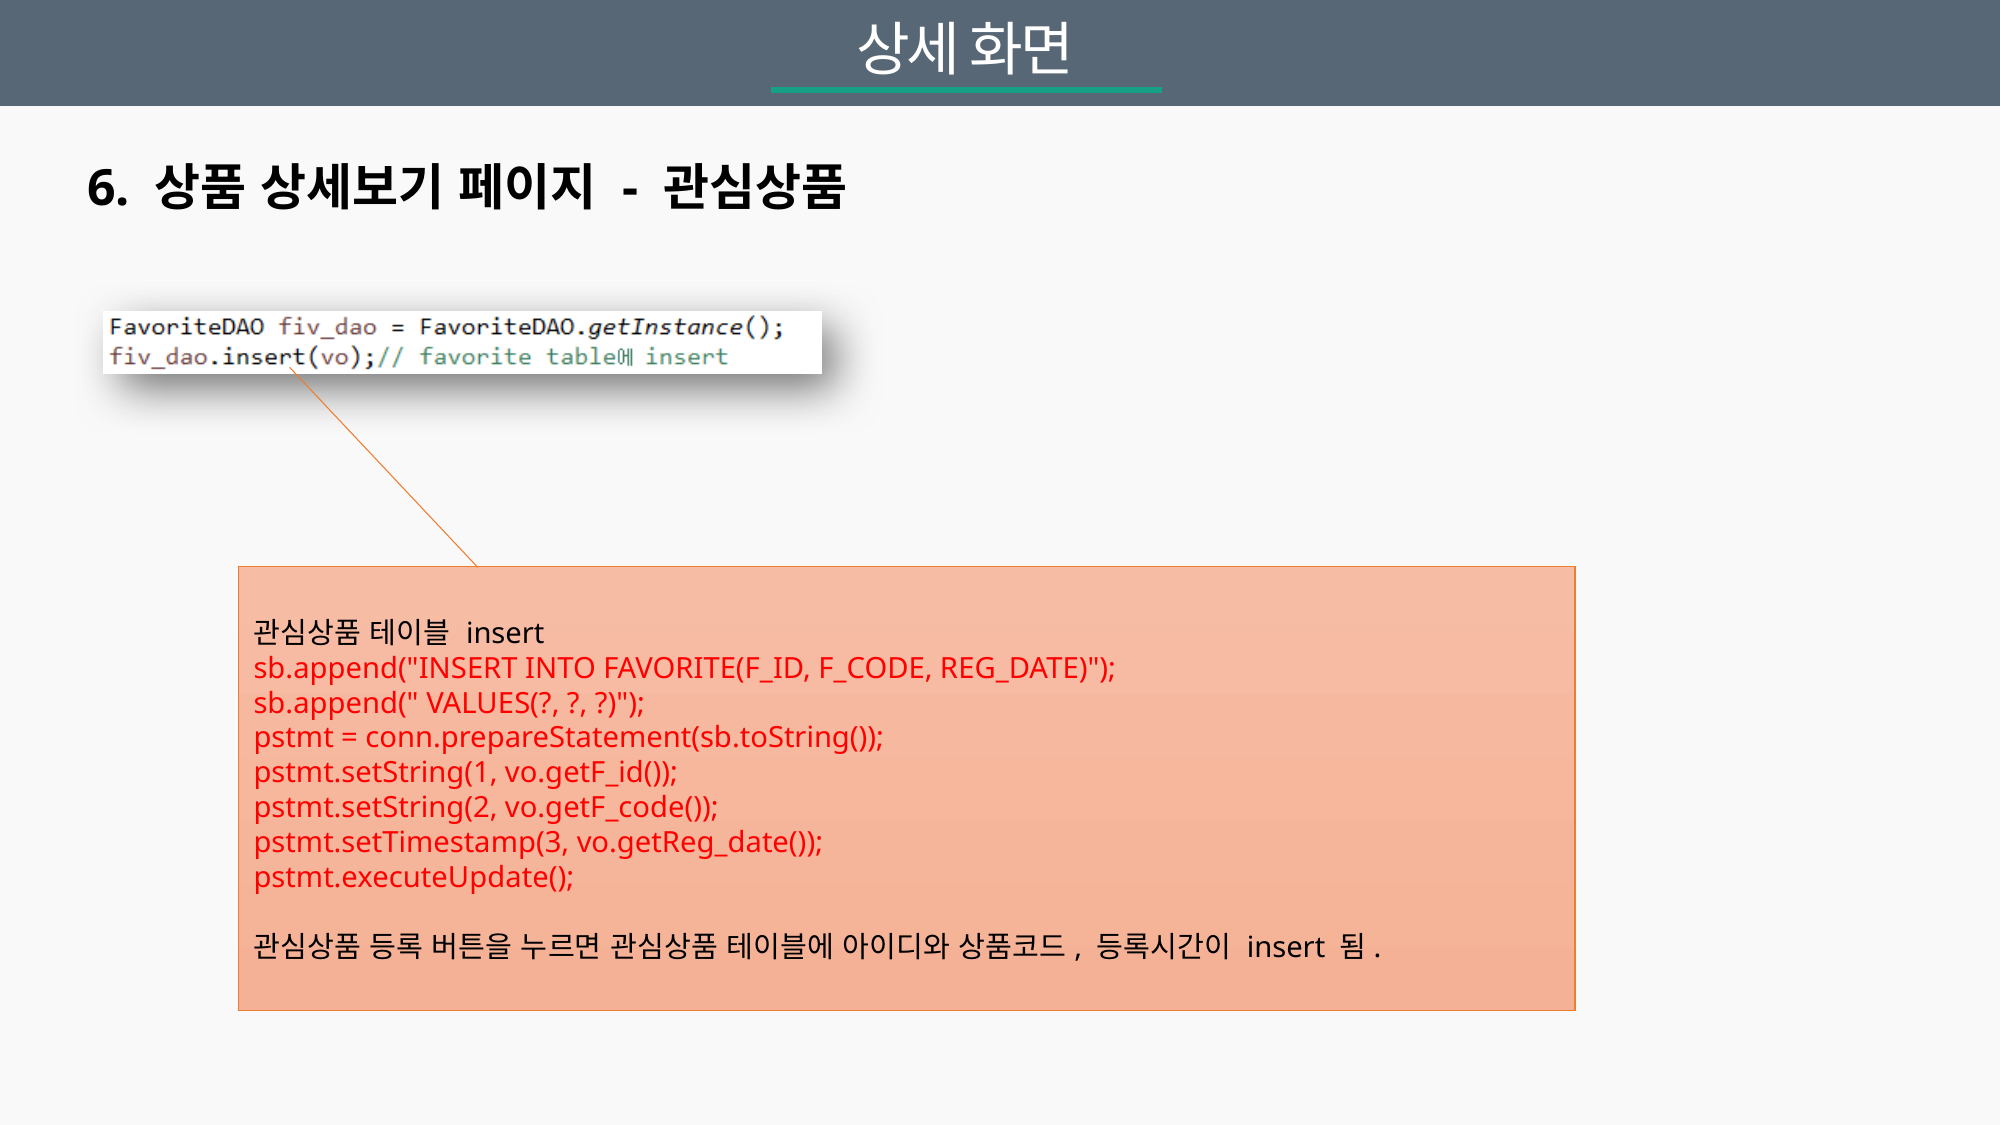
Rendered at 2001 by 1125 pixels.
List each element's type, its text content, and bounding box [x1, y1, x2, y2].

text_box [0, 0, 2000, 107]
text_box 6. 상품 상세보기 페이지 - 관심상품 [72, 147, 1192, 223]
text_box 상세 화면 [611, 4, 1319, 90]
picture [103, 311, 822, 374]
text_box 관심상품 테이블 insert sb.append("INSERT INTO FAVORITE(F_ID, F_CODE, REG_DATE)"); sb.append(" VALUES(?, ?, ?)"); pstmt = conn.prepareStatement(sb.toString()); pstmt.setString(1, vo.getF_id()); pstmt.setString(2, vo.getF_code()); pstmt.setTimestamp(3, vo.getReg_date()); pstmt.executeUpdate(); 관심상품 등록 버튼을 누르면 관심상품 테이블에 아이디와 상품코드, 등록시간이 insert 됨. [238, 374, 1576, 1011]
